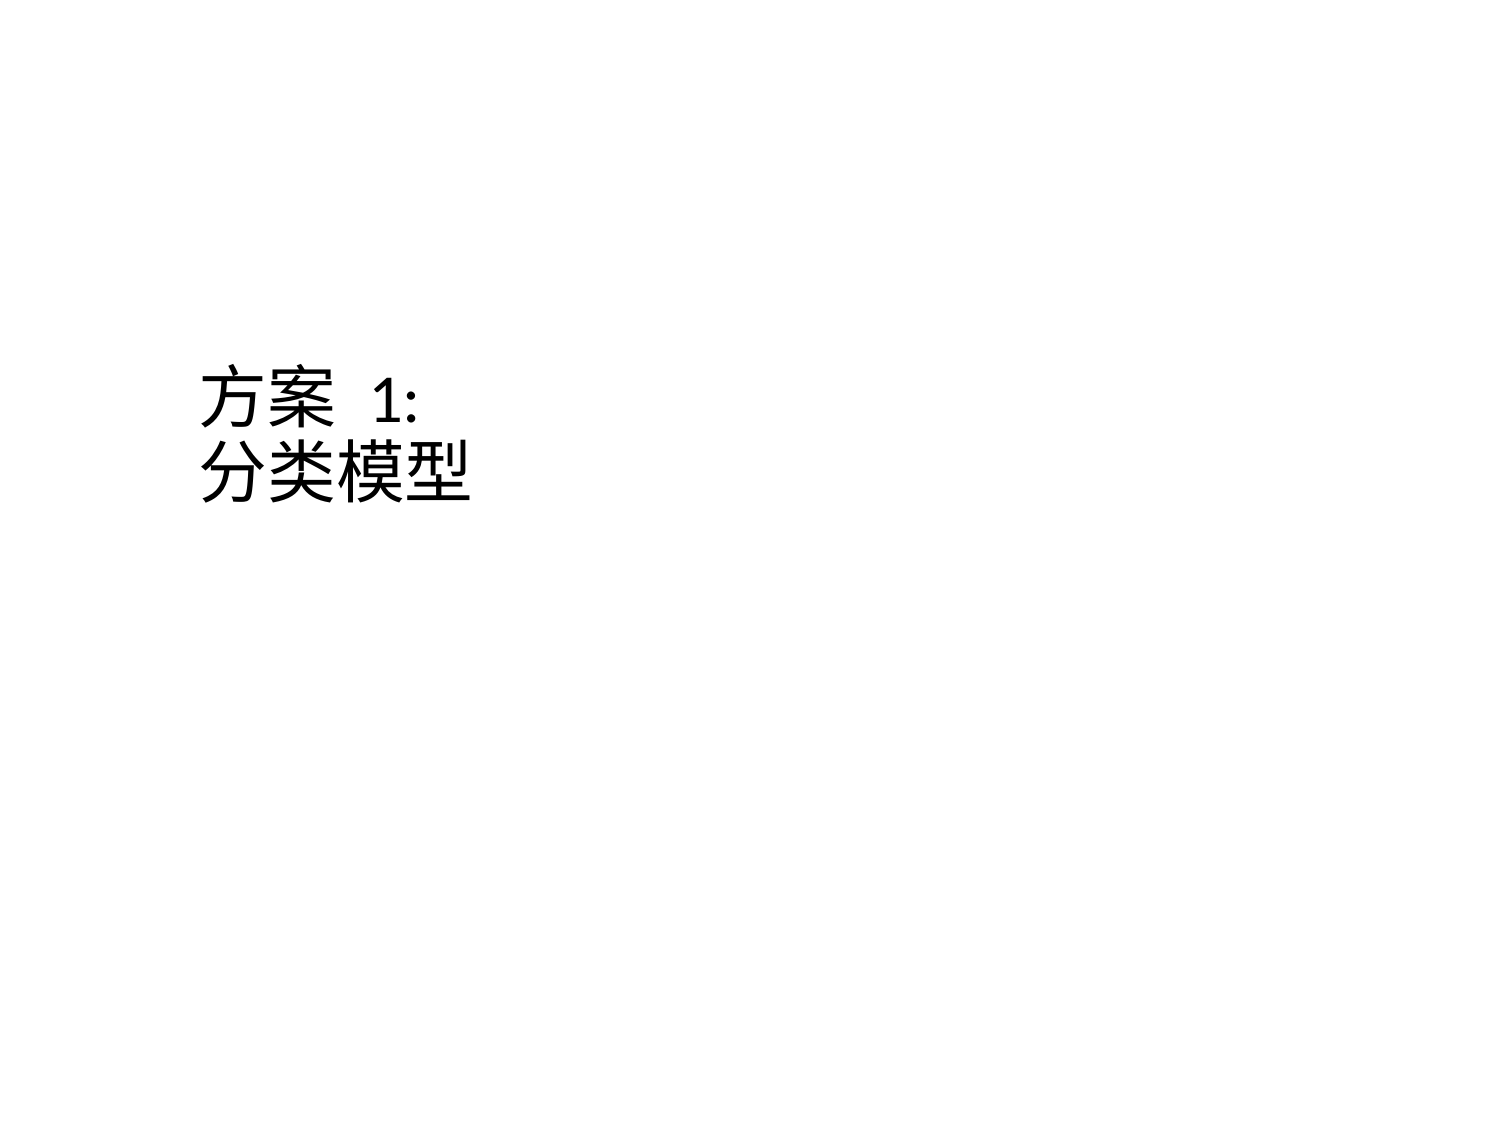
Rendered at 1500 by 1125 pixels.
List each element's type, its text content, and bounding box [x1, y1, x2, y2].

text_box 方案 1: 分类模型 [187, 291, 1500, 585]
